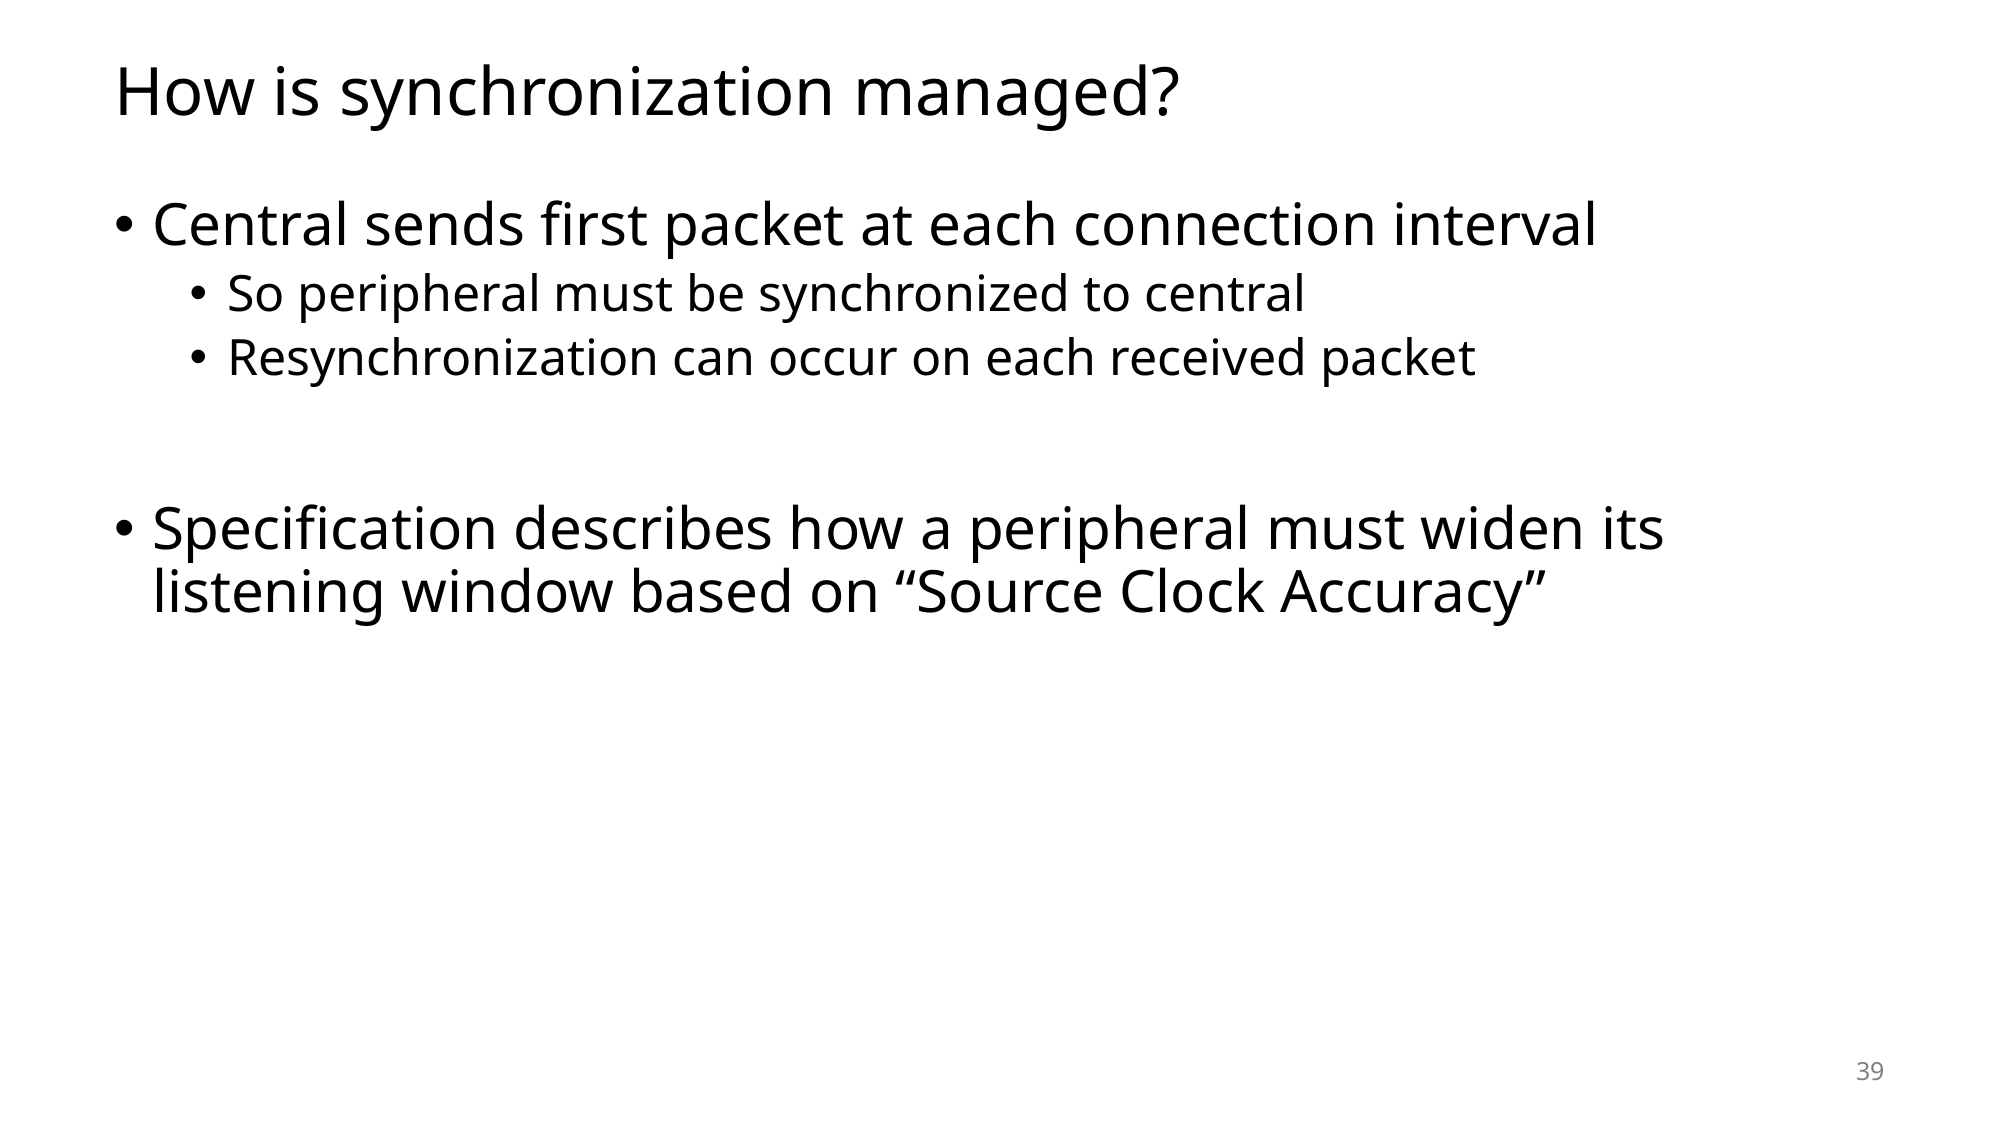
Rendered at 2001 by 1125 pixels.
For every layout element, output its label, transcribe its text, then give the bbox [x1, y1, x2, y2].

title How is synchronization managed? [99, 37, 1900, 150]
slide_number 39 [1749, 1042, 1900, 1103]
